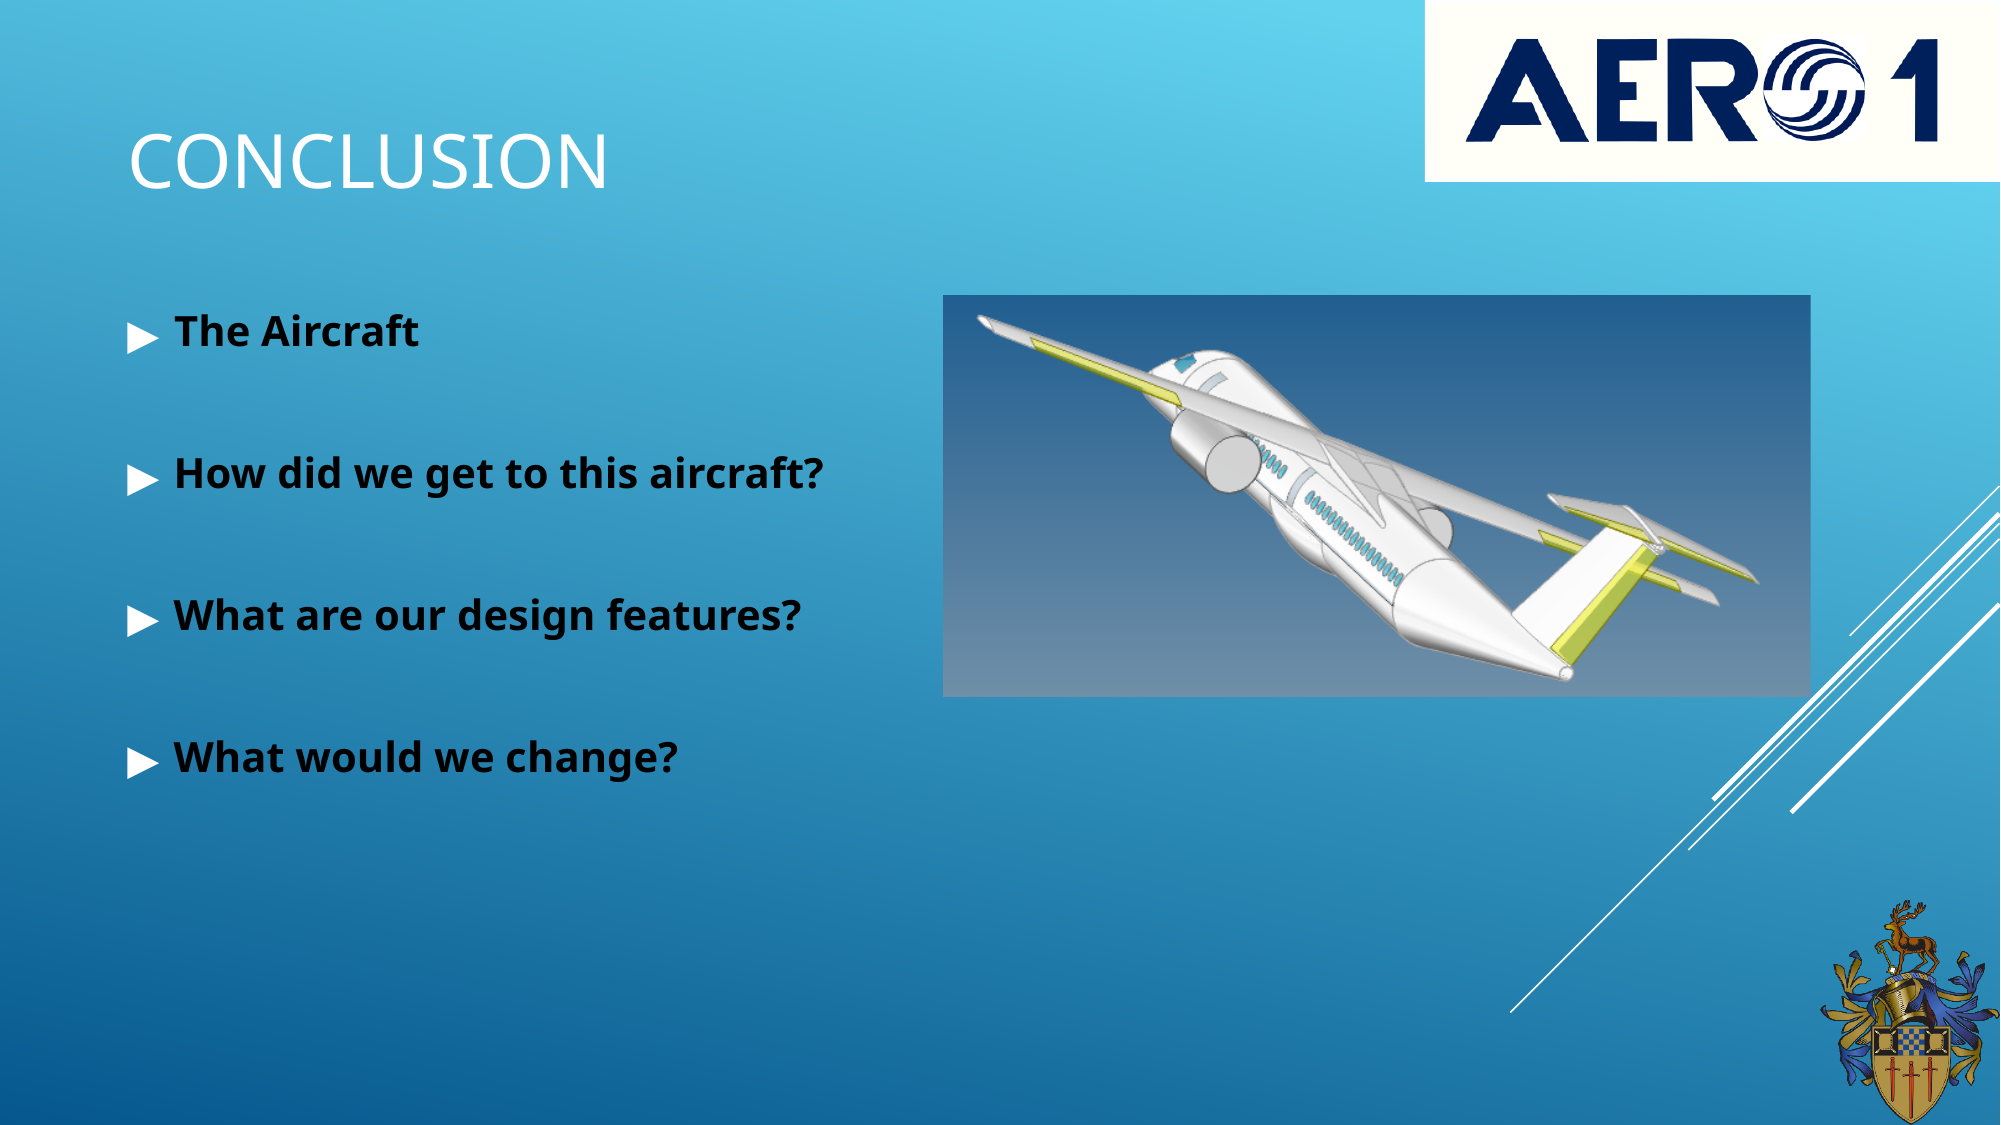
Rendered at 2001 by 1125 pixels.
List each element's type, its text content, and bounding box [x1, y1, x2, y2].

picture [1820, 900, 2000, 1125]
picture [1424, 0, 2000, 182]
list The Aircraft How did we get to this aircraft? What are our design features? What would we change? [112, 281, 1513, 875]
picture [942, 294, 1811, 697]
title CONCLUSION [112, 34, 1513, 281]
